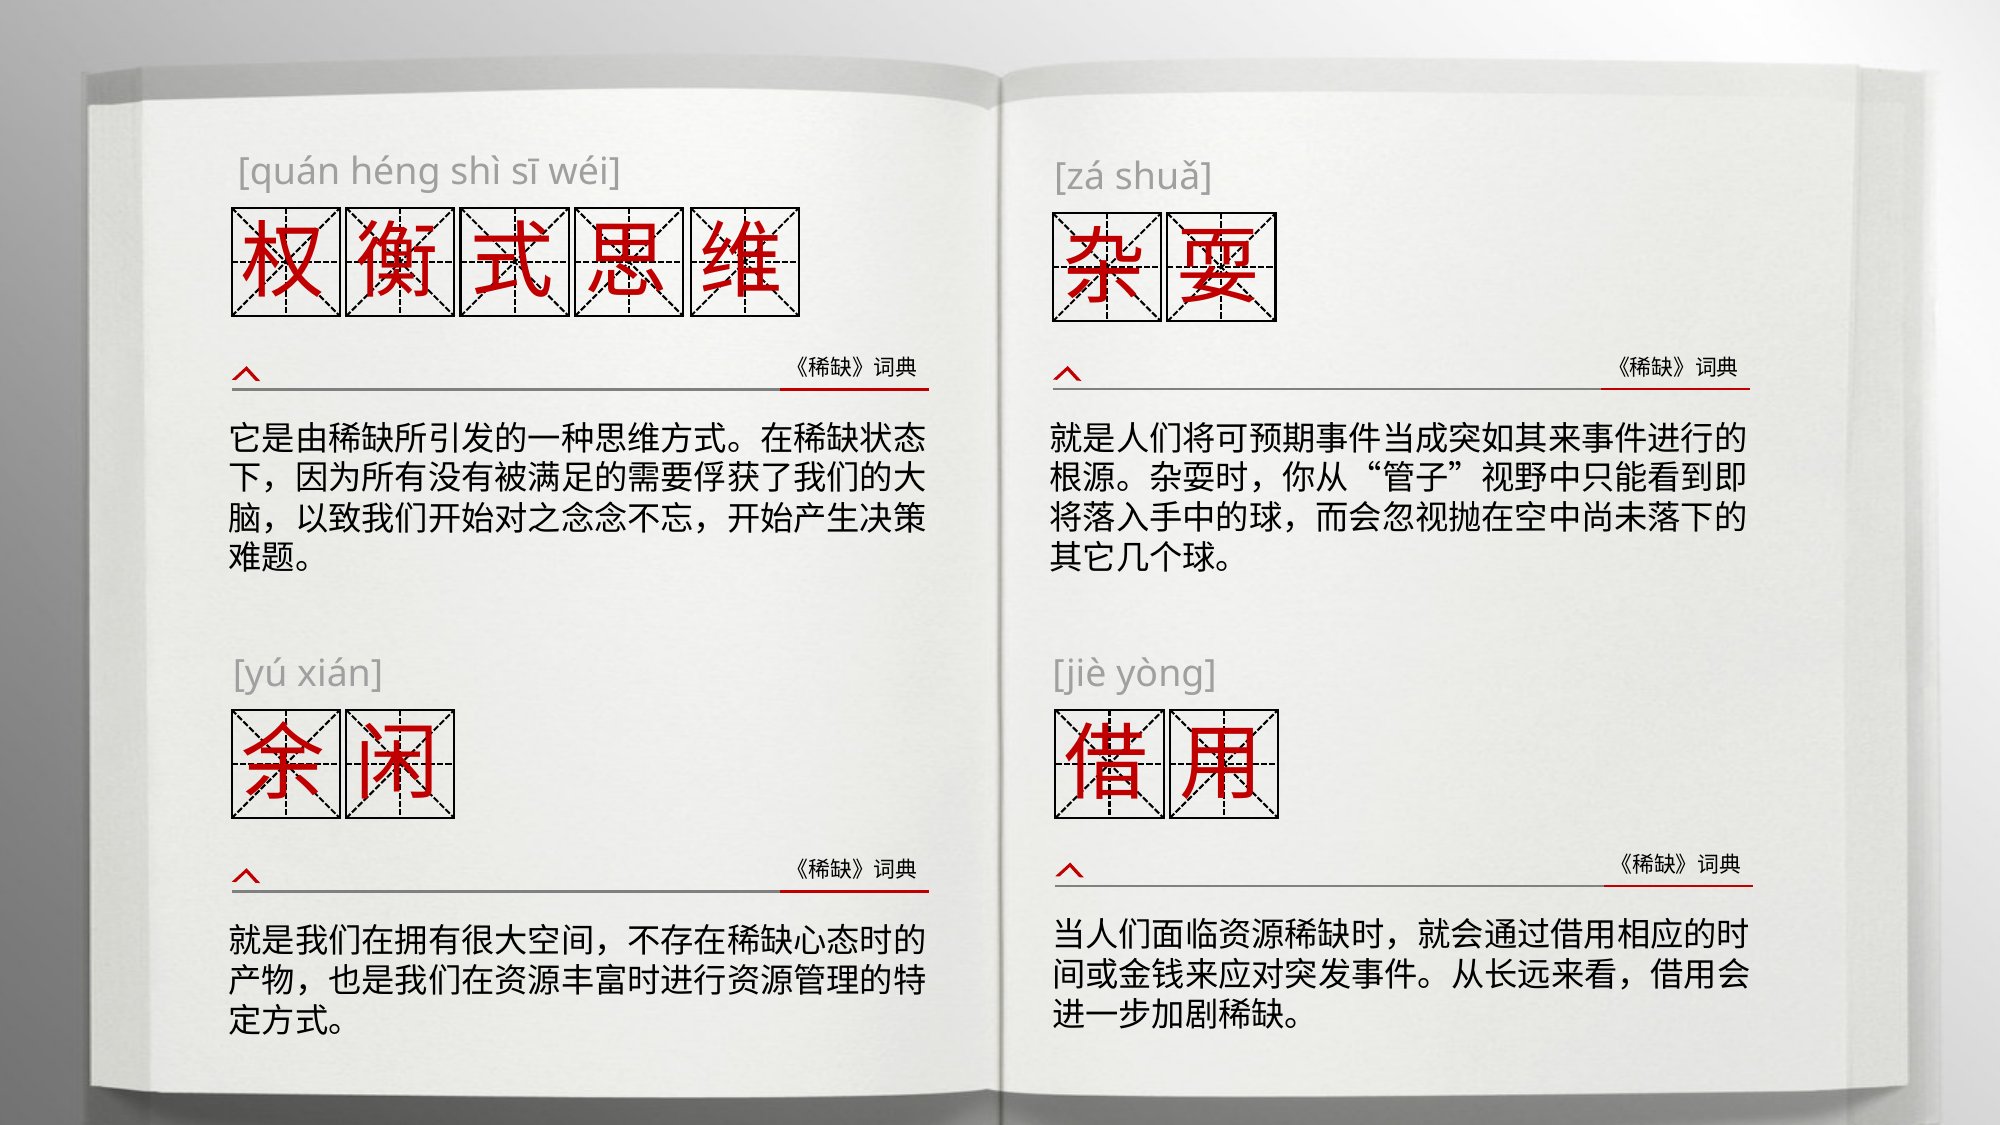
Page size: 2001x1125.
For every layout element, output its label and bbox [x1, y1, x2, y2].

text_box [574, 207, 684, 317]
text_box [1052, 213, 1162, 322]
text_box [460, 207, 569, 317]
text_box [346, 207, 455, 317]
text_box [231, 709, 340, 819]
text_box [231, 207, 340, 317]
text_box [1055, 709, 1164, 818]
text_box [346, 709, 455, 819]
picture [0, 0, 2000, 1125]
text_box [690, 207, 799, 317]
text_box [1167, 213, 1276, 322]
text_box [1169, 709, 1279, 818]
